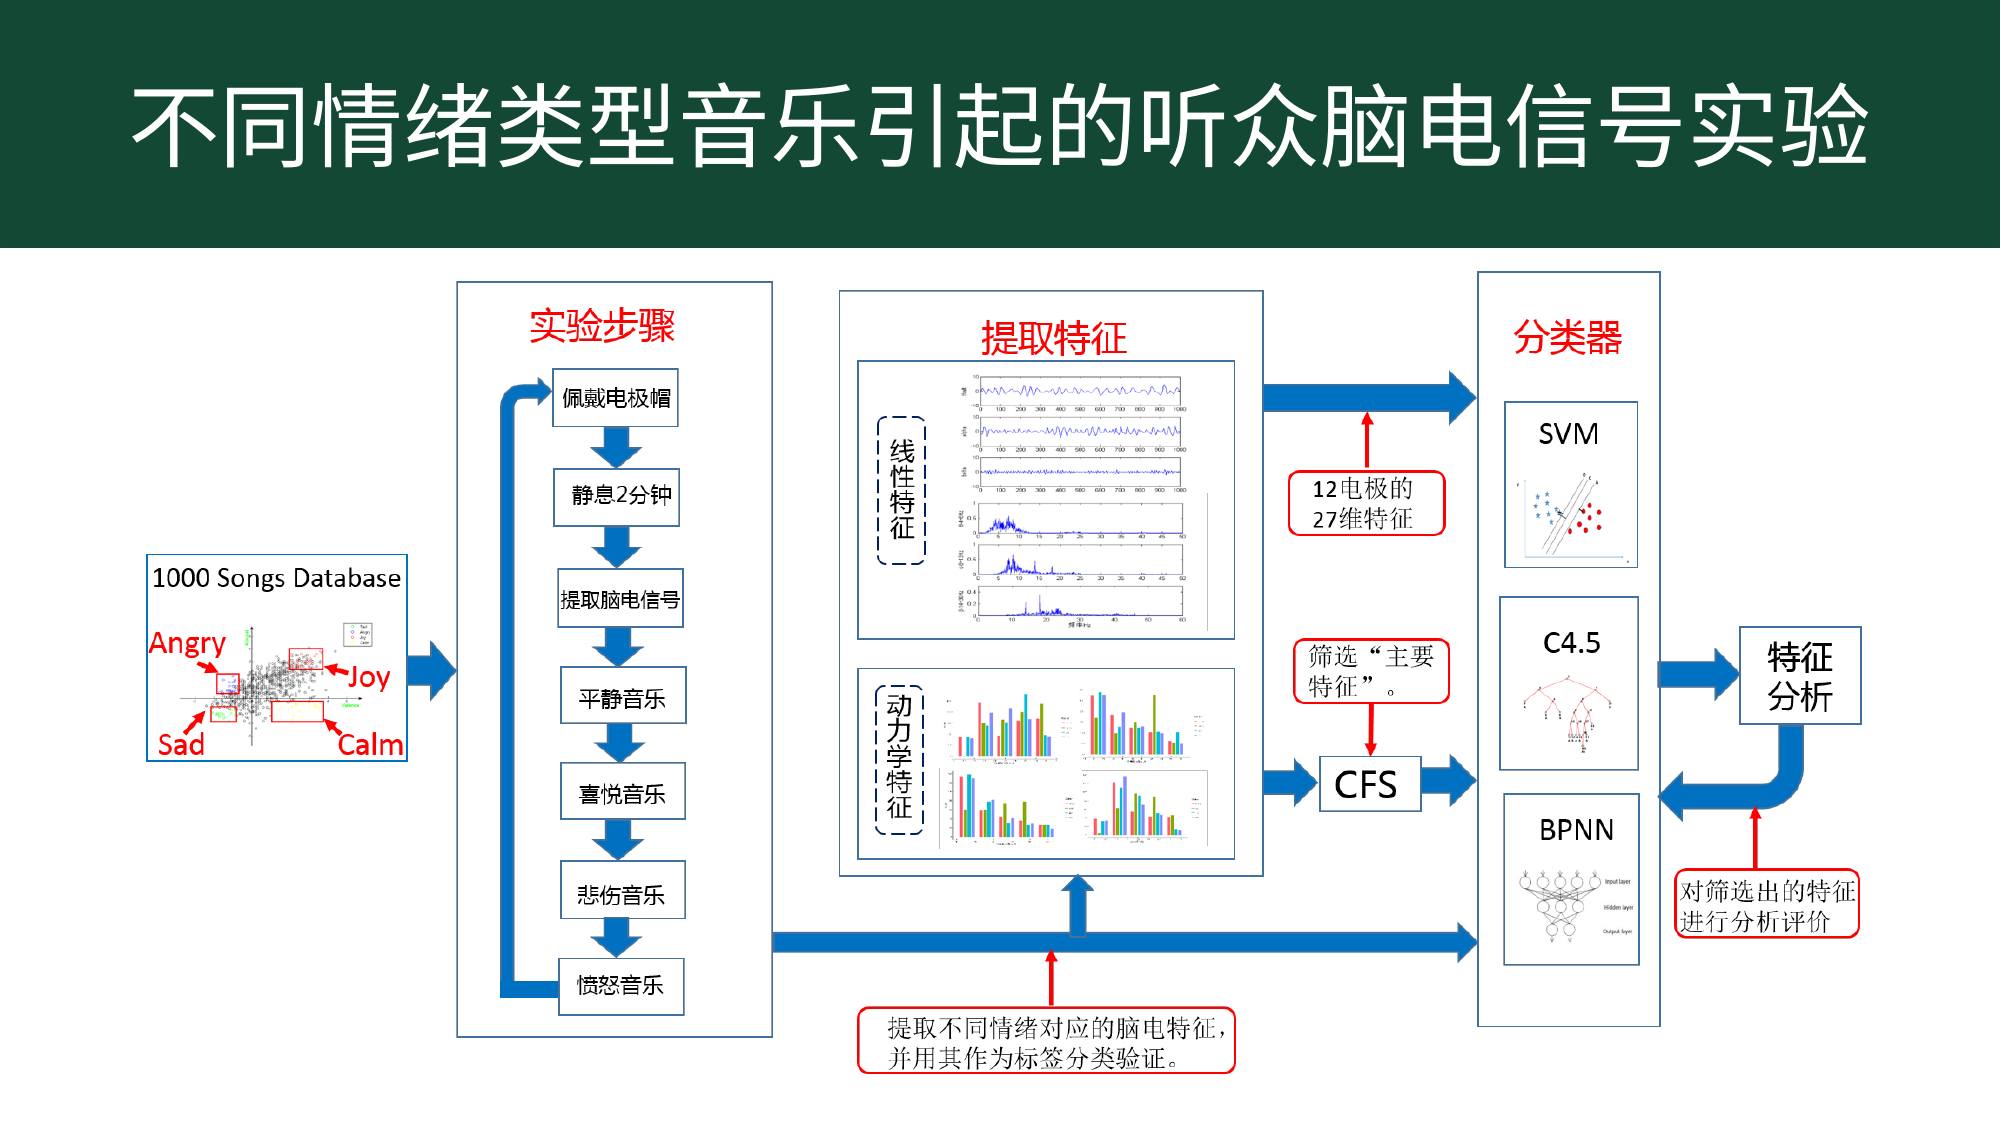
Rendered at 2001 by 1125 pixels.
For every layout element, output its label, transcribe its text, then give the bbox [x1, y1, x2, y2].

picture [128, 271, 1872, 1087]
text_box 不同情绪类型音乐引起的听众脑电信号实验 [0, 0, 2000, 248]
